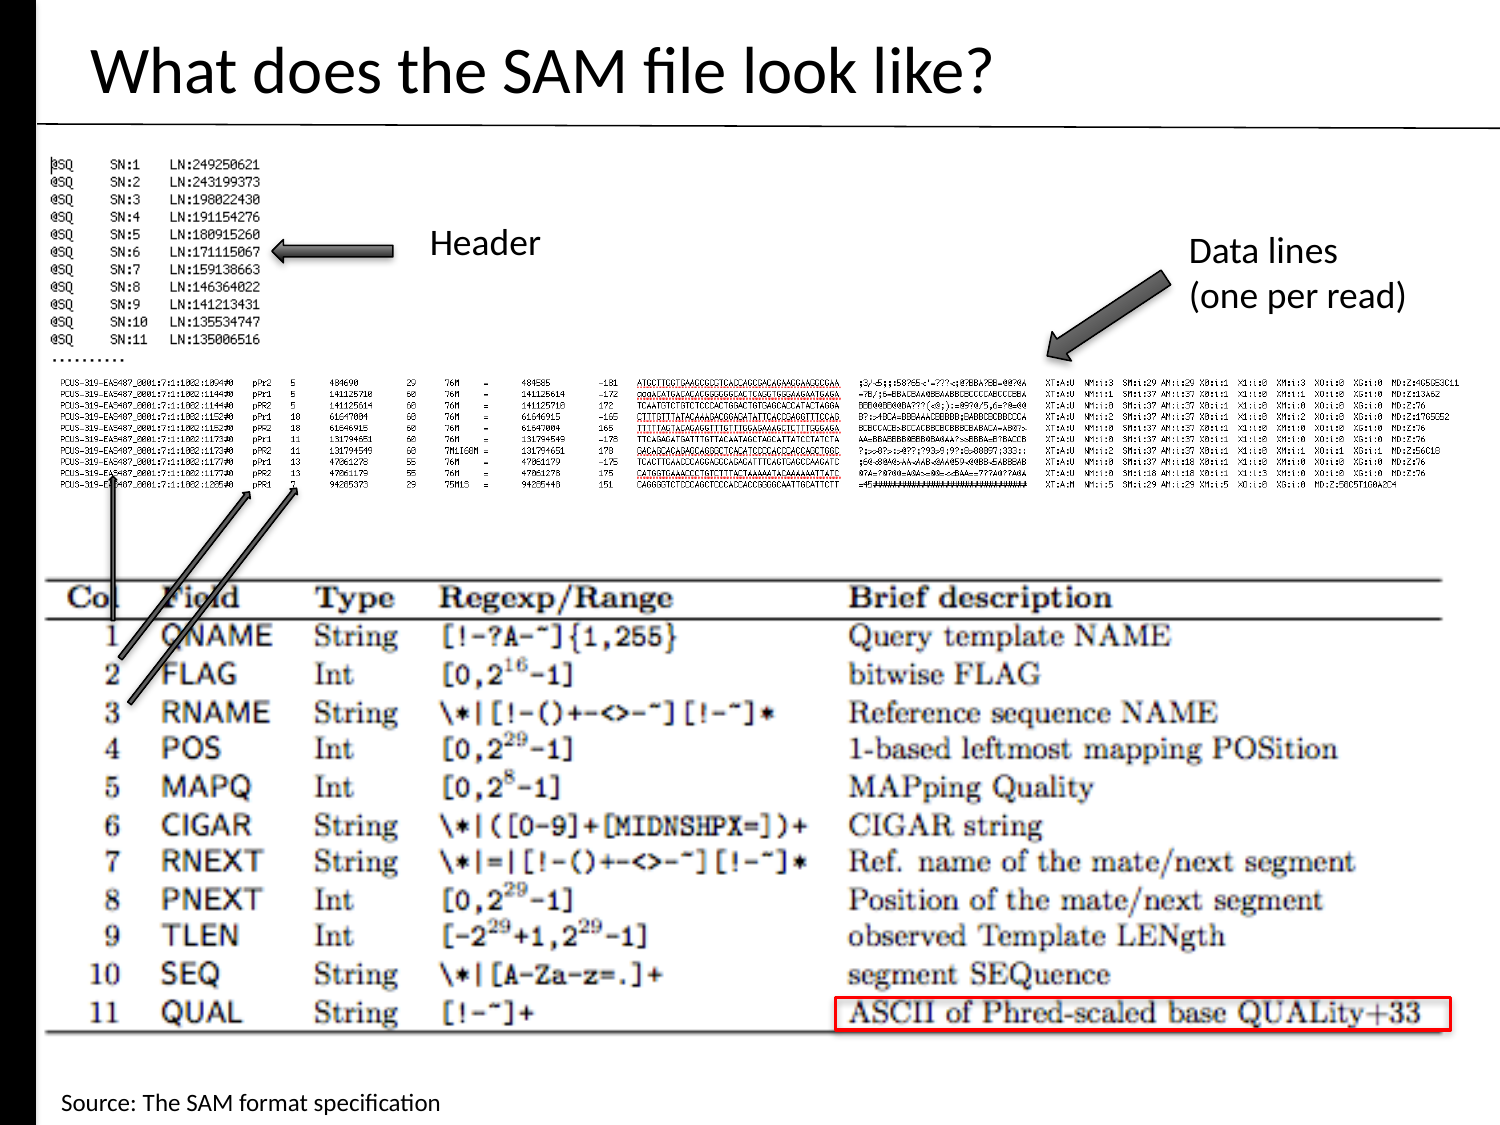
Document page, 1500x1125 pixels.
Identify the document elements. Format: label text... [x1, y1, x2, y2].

text_box [110, 501, 116, 574]
text_box Source: The SAM format specification [46, 1079, 500, 1125]
picture [57, 374, 1464, 492]
picture [46, 146, 273, 373]
text_box Header [415, 210, 686, 271]
text_box Data lines (one per read) [1174, 218, 1451, 324]
title What does the SAM file look like? [75, 6, 1425, 127]
text_box [277, 238, 394, 264]
picture [43, 575, 1452, 1044]
text_box [1046, 269, 1172, 362]
text_box [181, 501, 247, 574]
text_box [226, 501, 291, 574]
